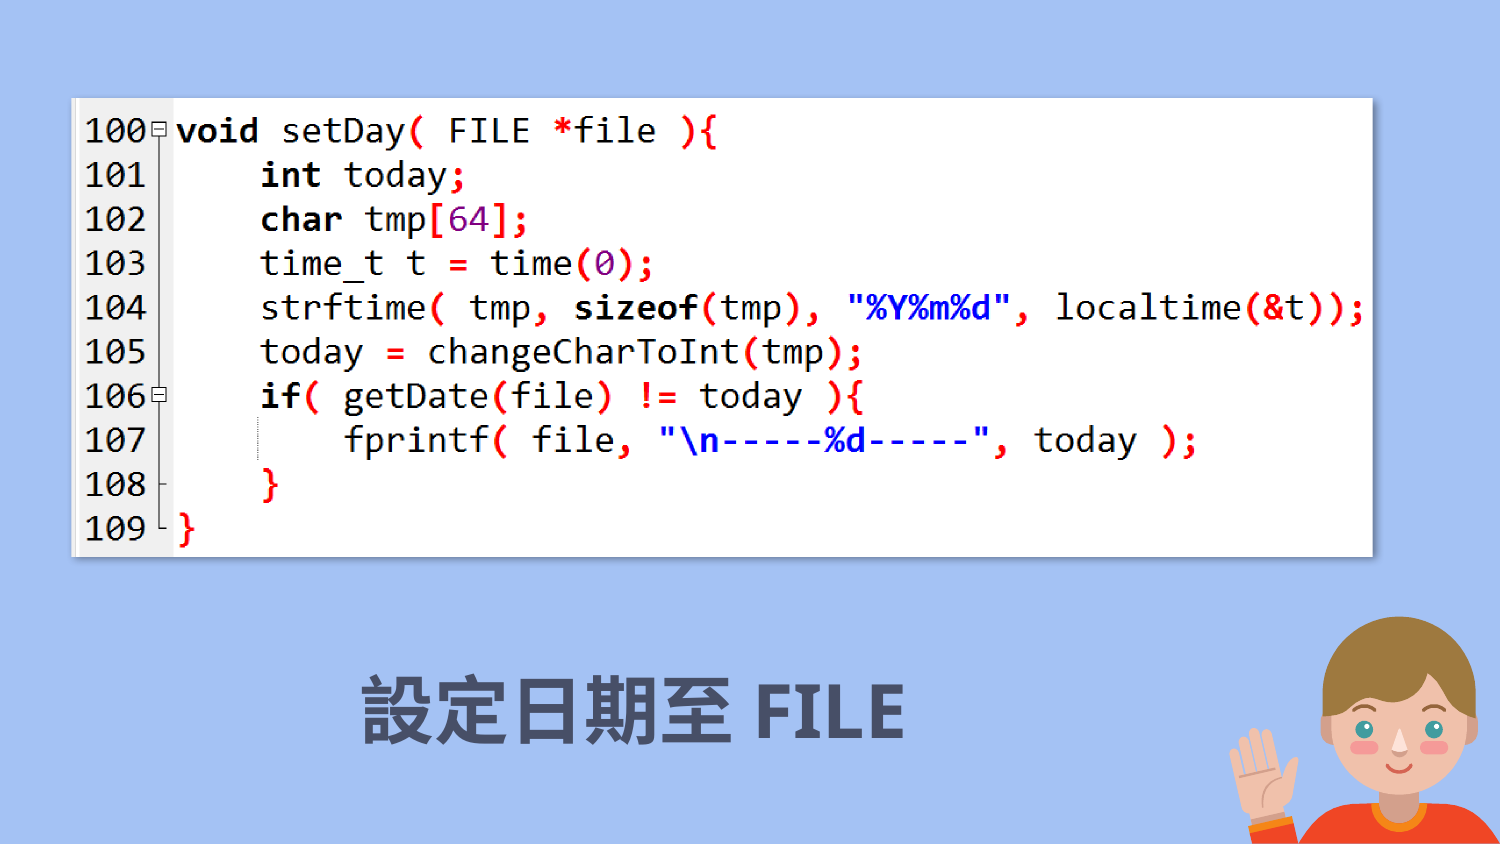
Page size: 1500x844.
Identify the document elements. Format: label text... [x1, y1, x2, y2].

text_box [1229, 616, 1500, 844]
text_box 設定日期至FILE [344, 656, 923, 762]
picture [71, 98, 1373, 557]
